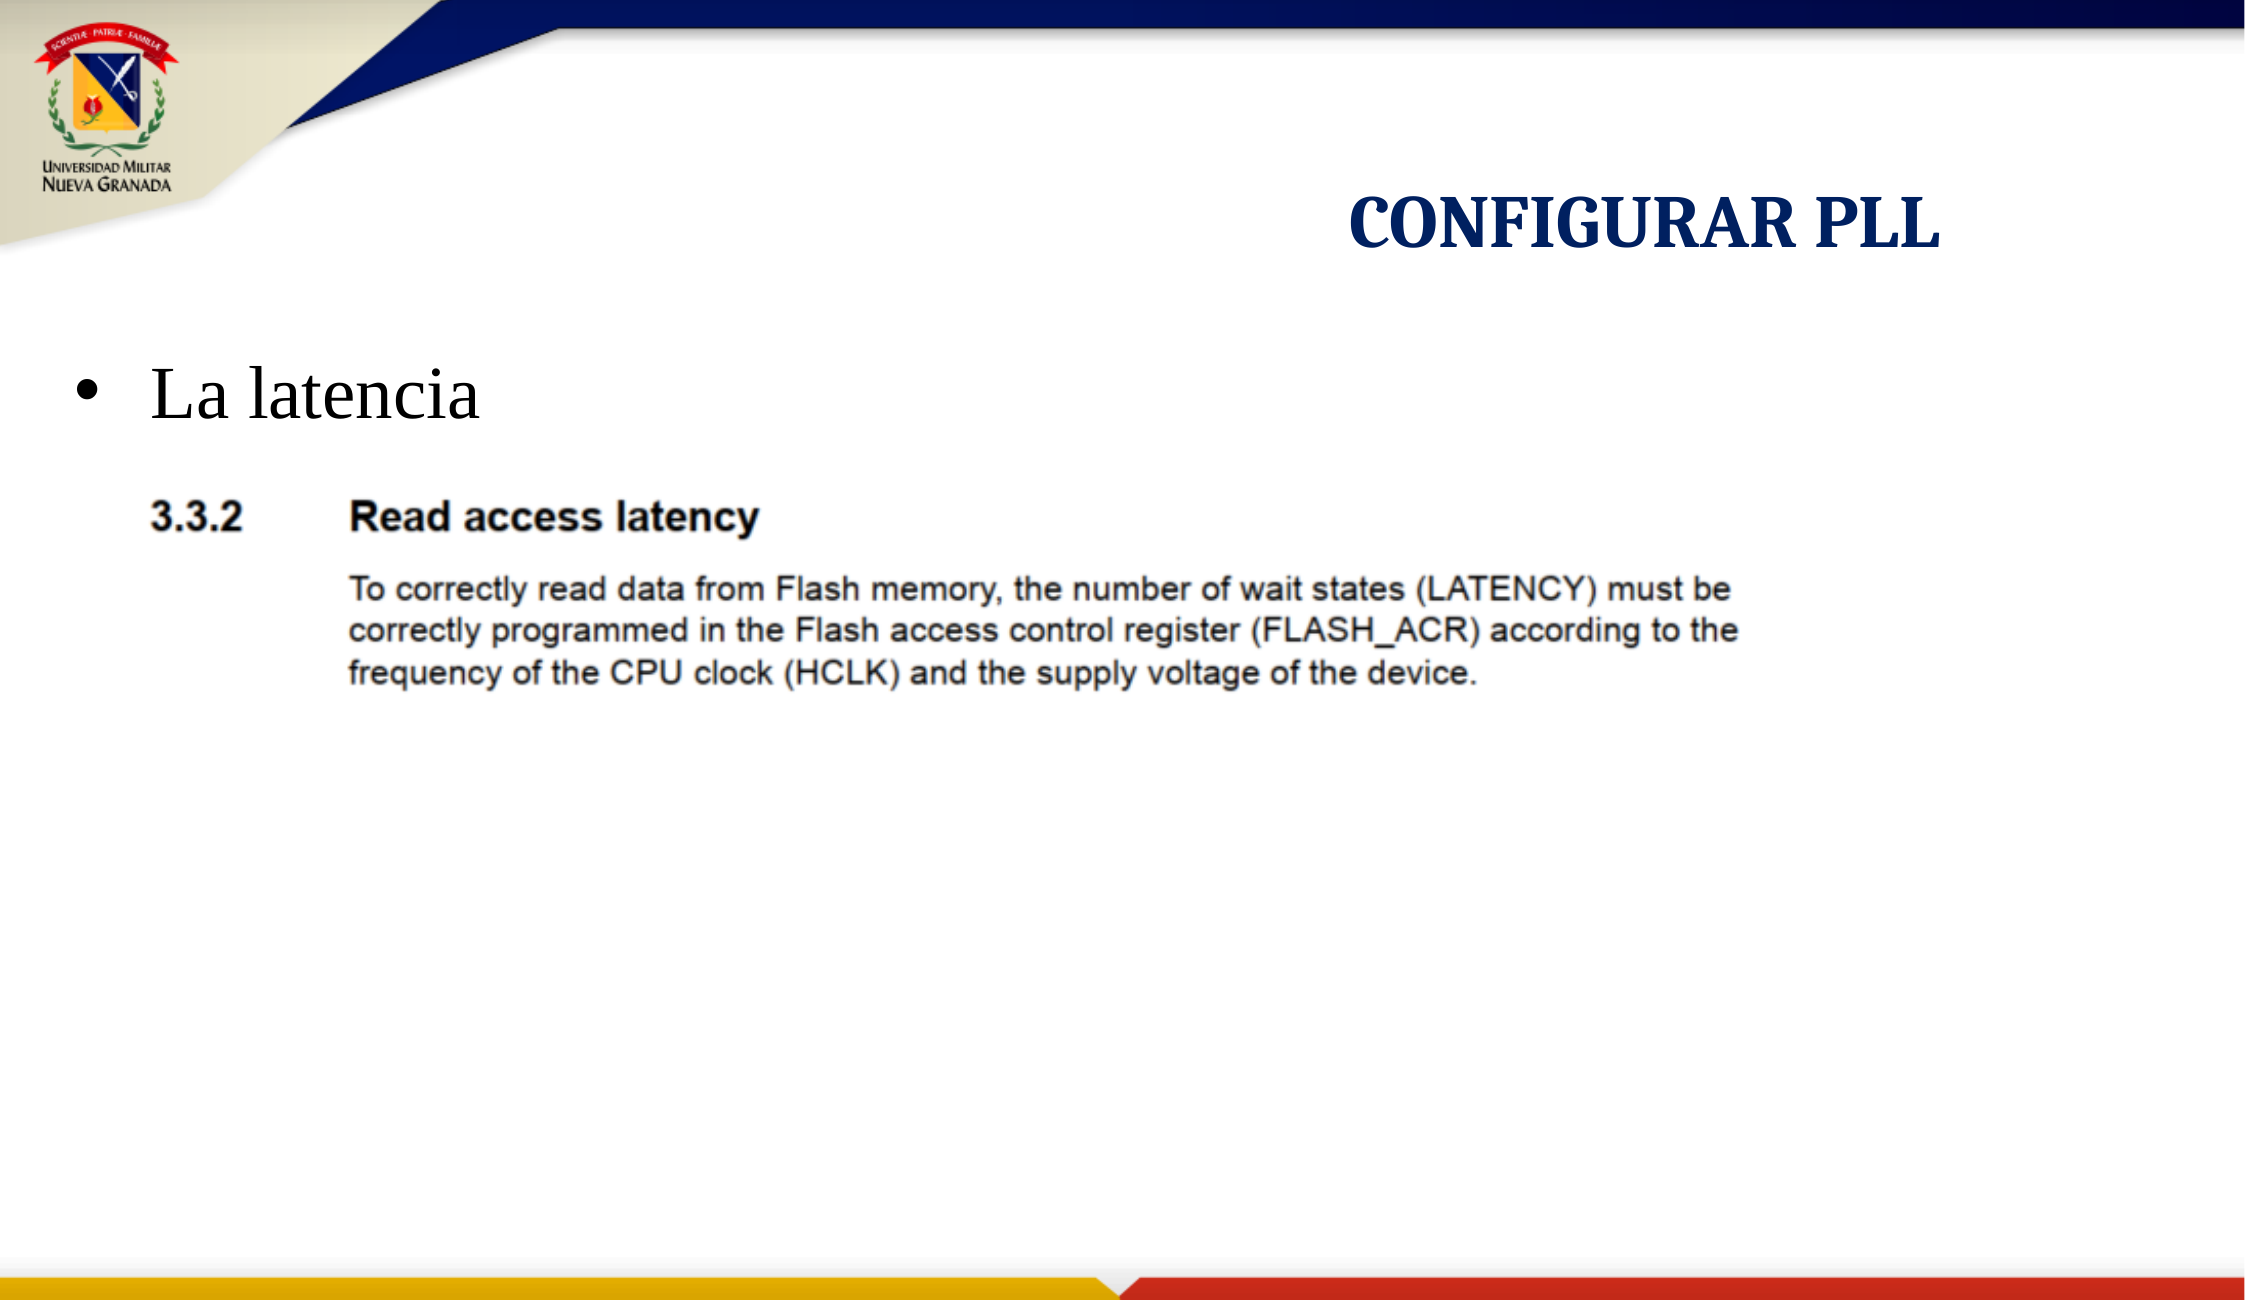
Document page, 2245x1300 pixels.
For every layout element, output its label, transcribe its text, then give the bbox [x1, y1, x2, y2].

picture [0, 0, 2245, 1300]
text_box La latencia [59, 336, 2185, 686]
text_box CONFIGURAR PLL [1334, 165, 1977, 271]
